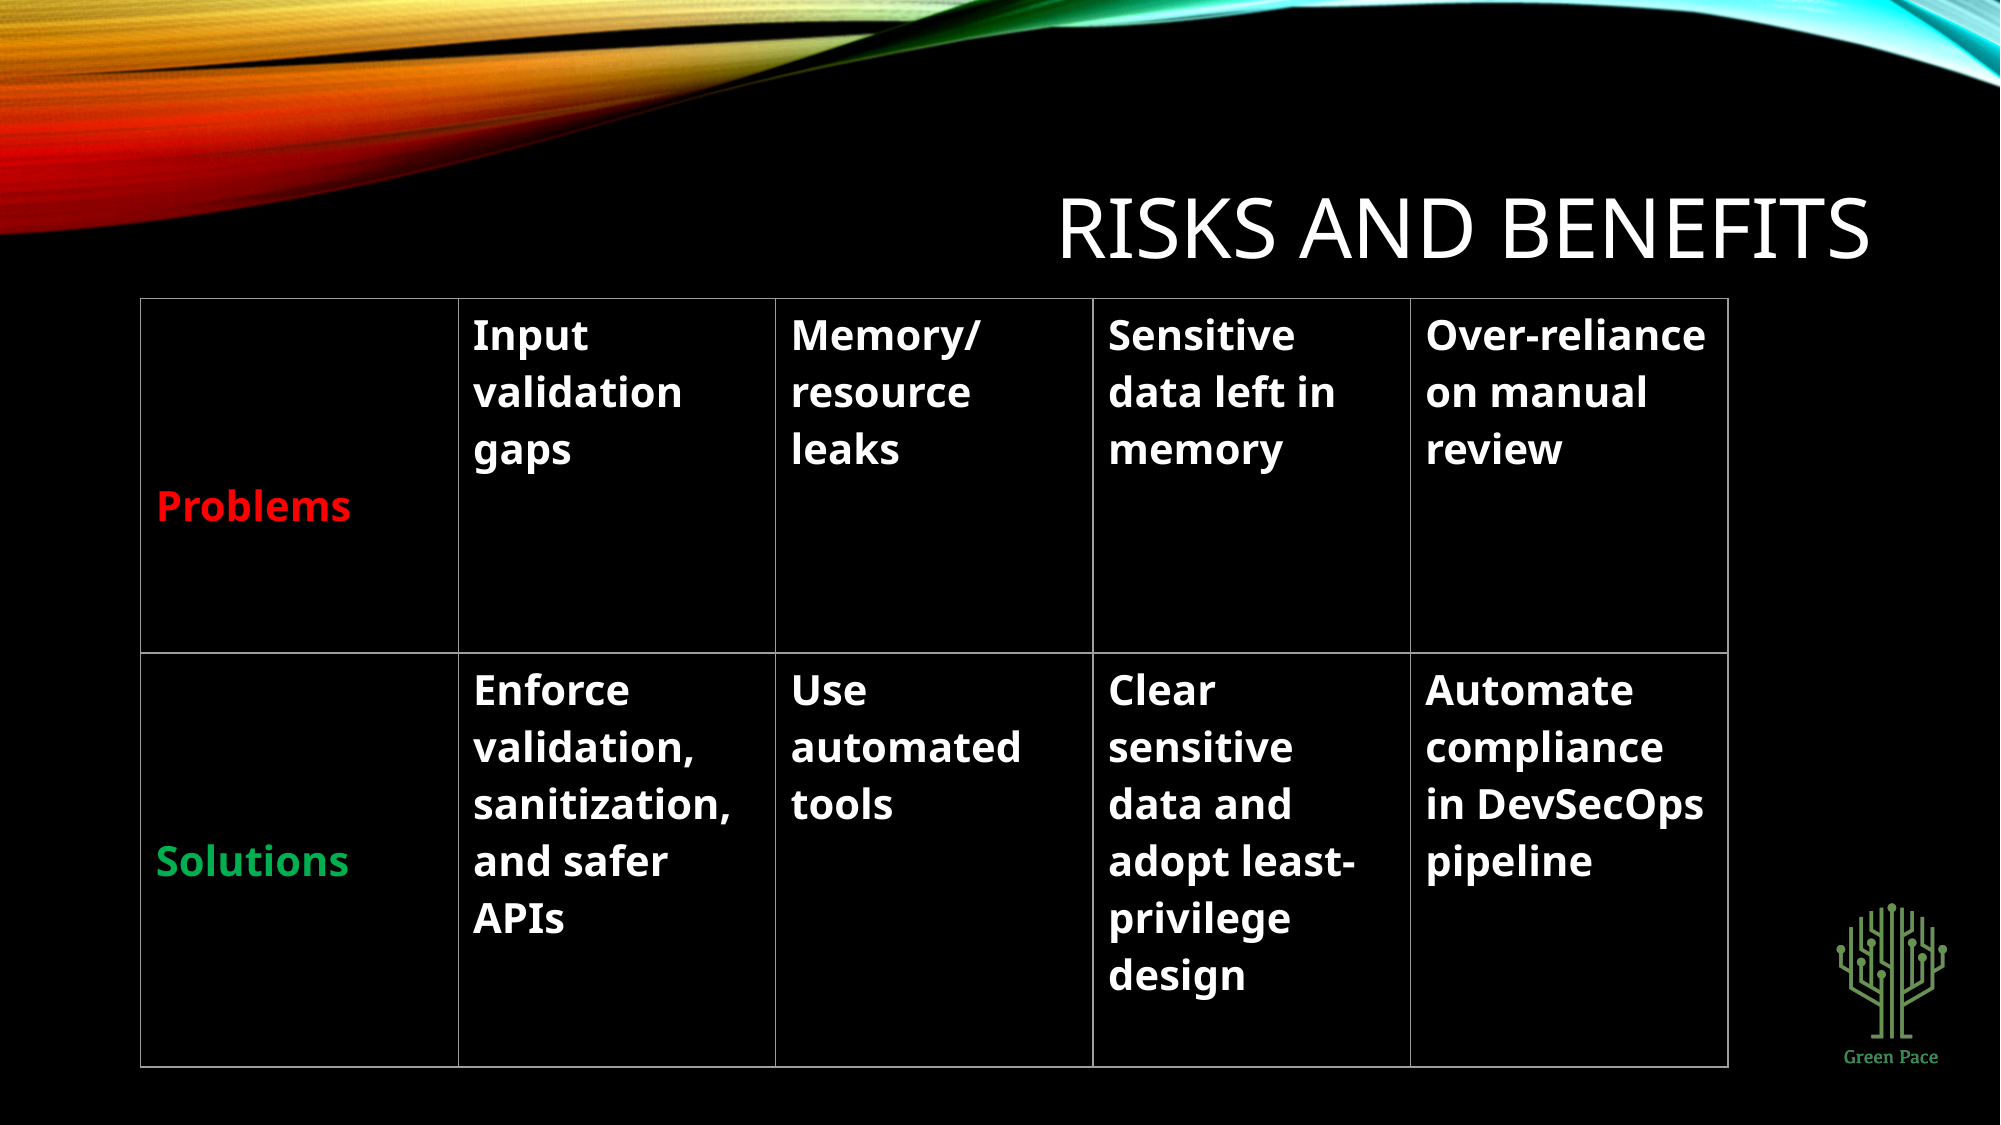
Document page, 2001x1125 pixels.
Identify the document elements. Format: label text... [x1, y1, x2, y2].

table_cell Automate compliance in DevSecOps pipeline [1411, 654, 1727, 1066]
table_header Over-reliance on manual review [1411, 299, 1727, 652]
table_cell Clear sensitive data and adopt least-privilege design [1094, 654, 1410, 1066]
picture [0, 0, 2000, 237]
table_cell Solutions [141, 654, 458, 1066]
table_header Input validation gaps [459, 299, 775, 652]
title RISKS AND BENEFITS [474, 125, 1888, 338]
table_header Problems [141, 299, 458, 652]
table_cell Use automated tools [776, 654, 1092, 1066]
table_cell Enforce validation, sanitization, and safer APIs [459, 654, 775, 1066]
picture [1817, 892, 1964, 1082]
table_header Memory/ resource leaks [776, 299, 1092, 652]
table_header Sensitive data left in memory [1094, 299, 1410, 652]
